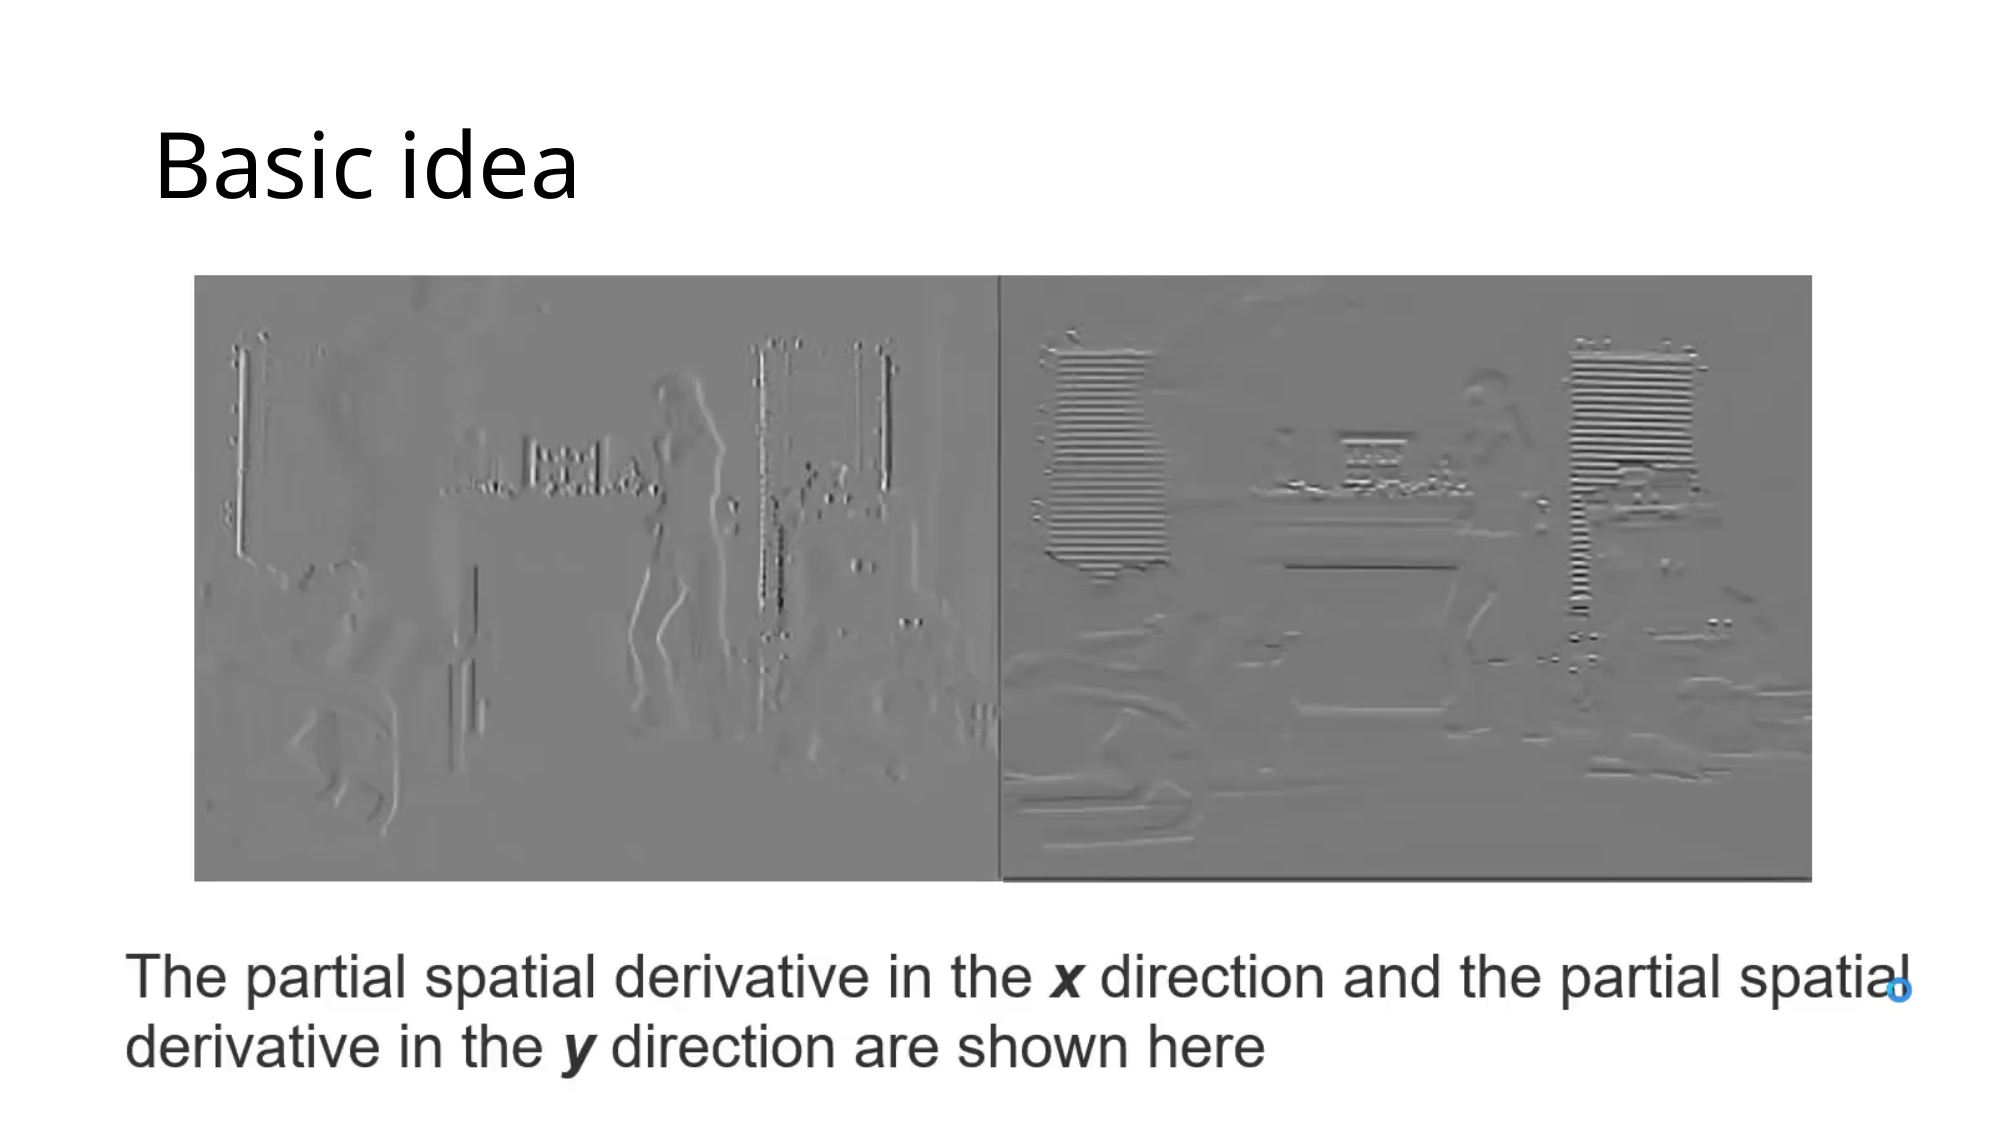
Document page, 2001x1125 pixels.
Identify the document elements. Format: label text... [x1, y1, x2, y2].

title Basic idea [137, 59, 1863, 217]
picture [119, 217, 1933, 1096]
